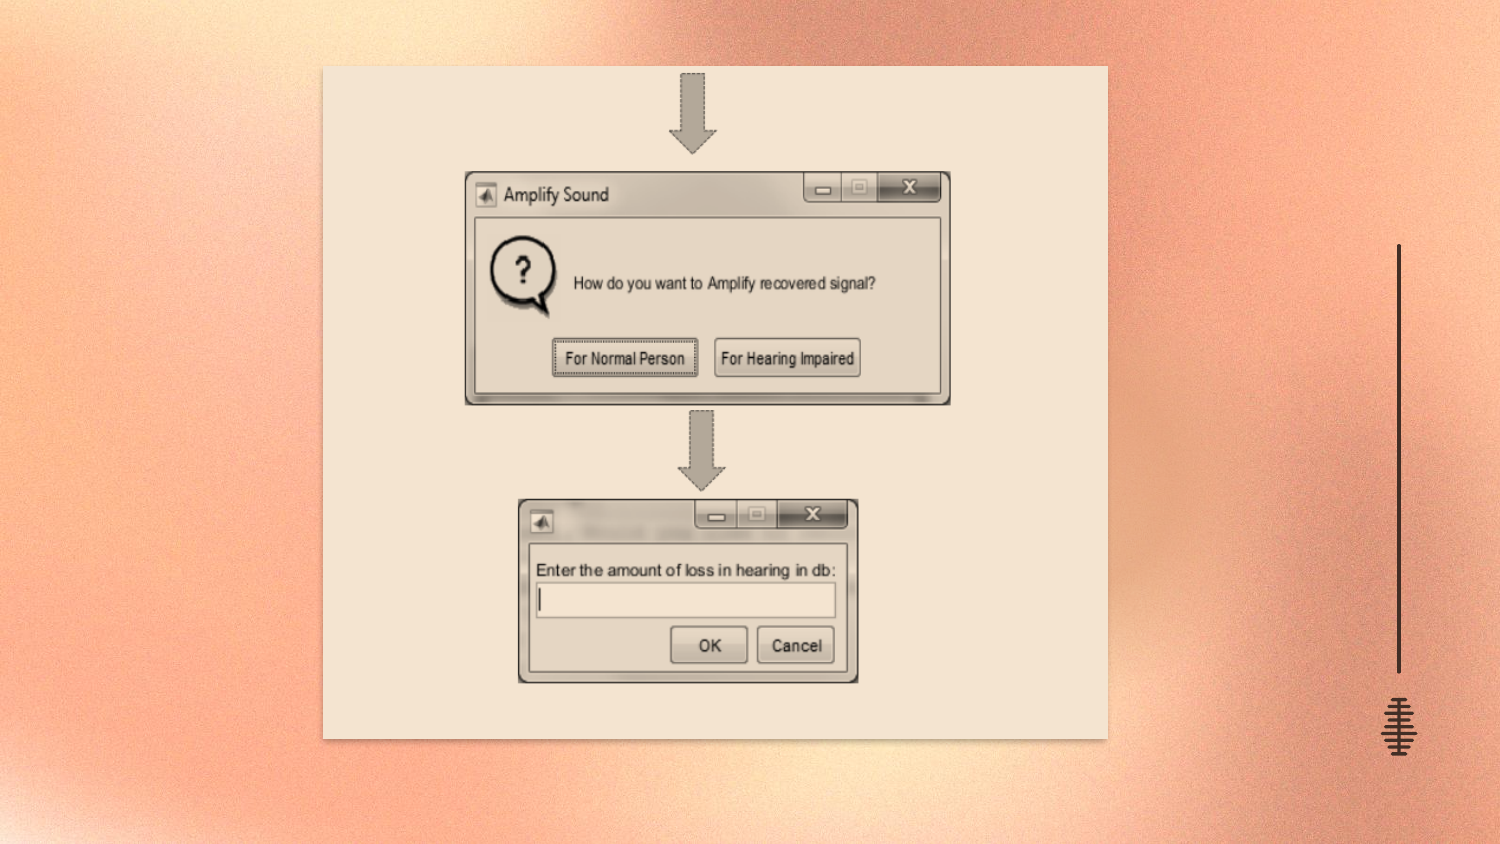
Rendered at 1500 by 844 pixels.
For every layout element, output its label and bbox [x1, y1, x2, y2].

picture [0, 0, 1500, 844]
text_box [913, 177, 1374, 788]
